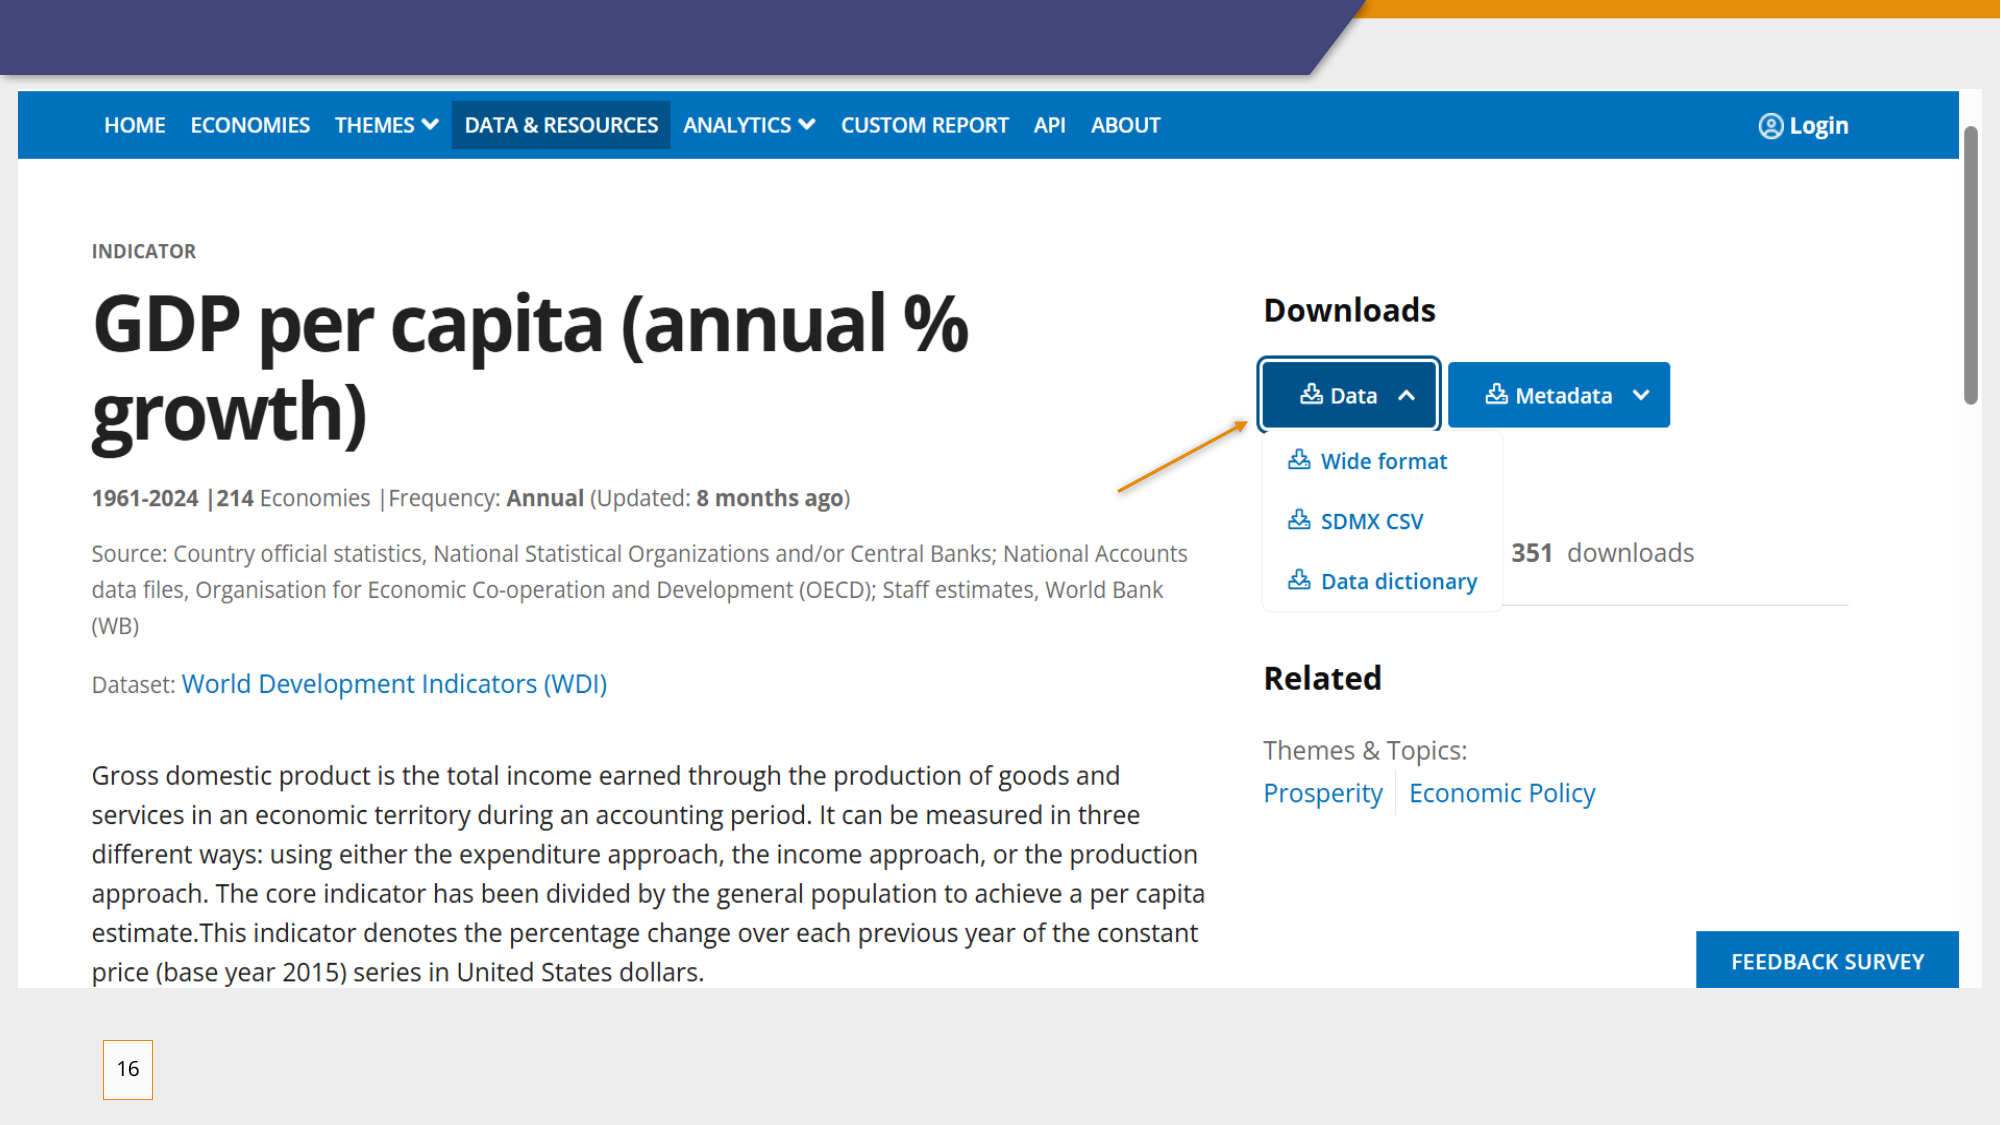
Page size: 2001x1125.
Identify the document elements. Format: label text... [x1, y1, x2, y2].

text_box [1117, 421, 1249, 492]
picture [18, 89, 1982, 988]
slide_number 16 [103, 1040, 153, 1100]
